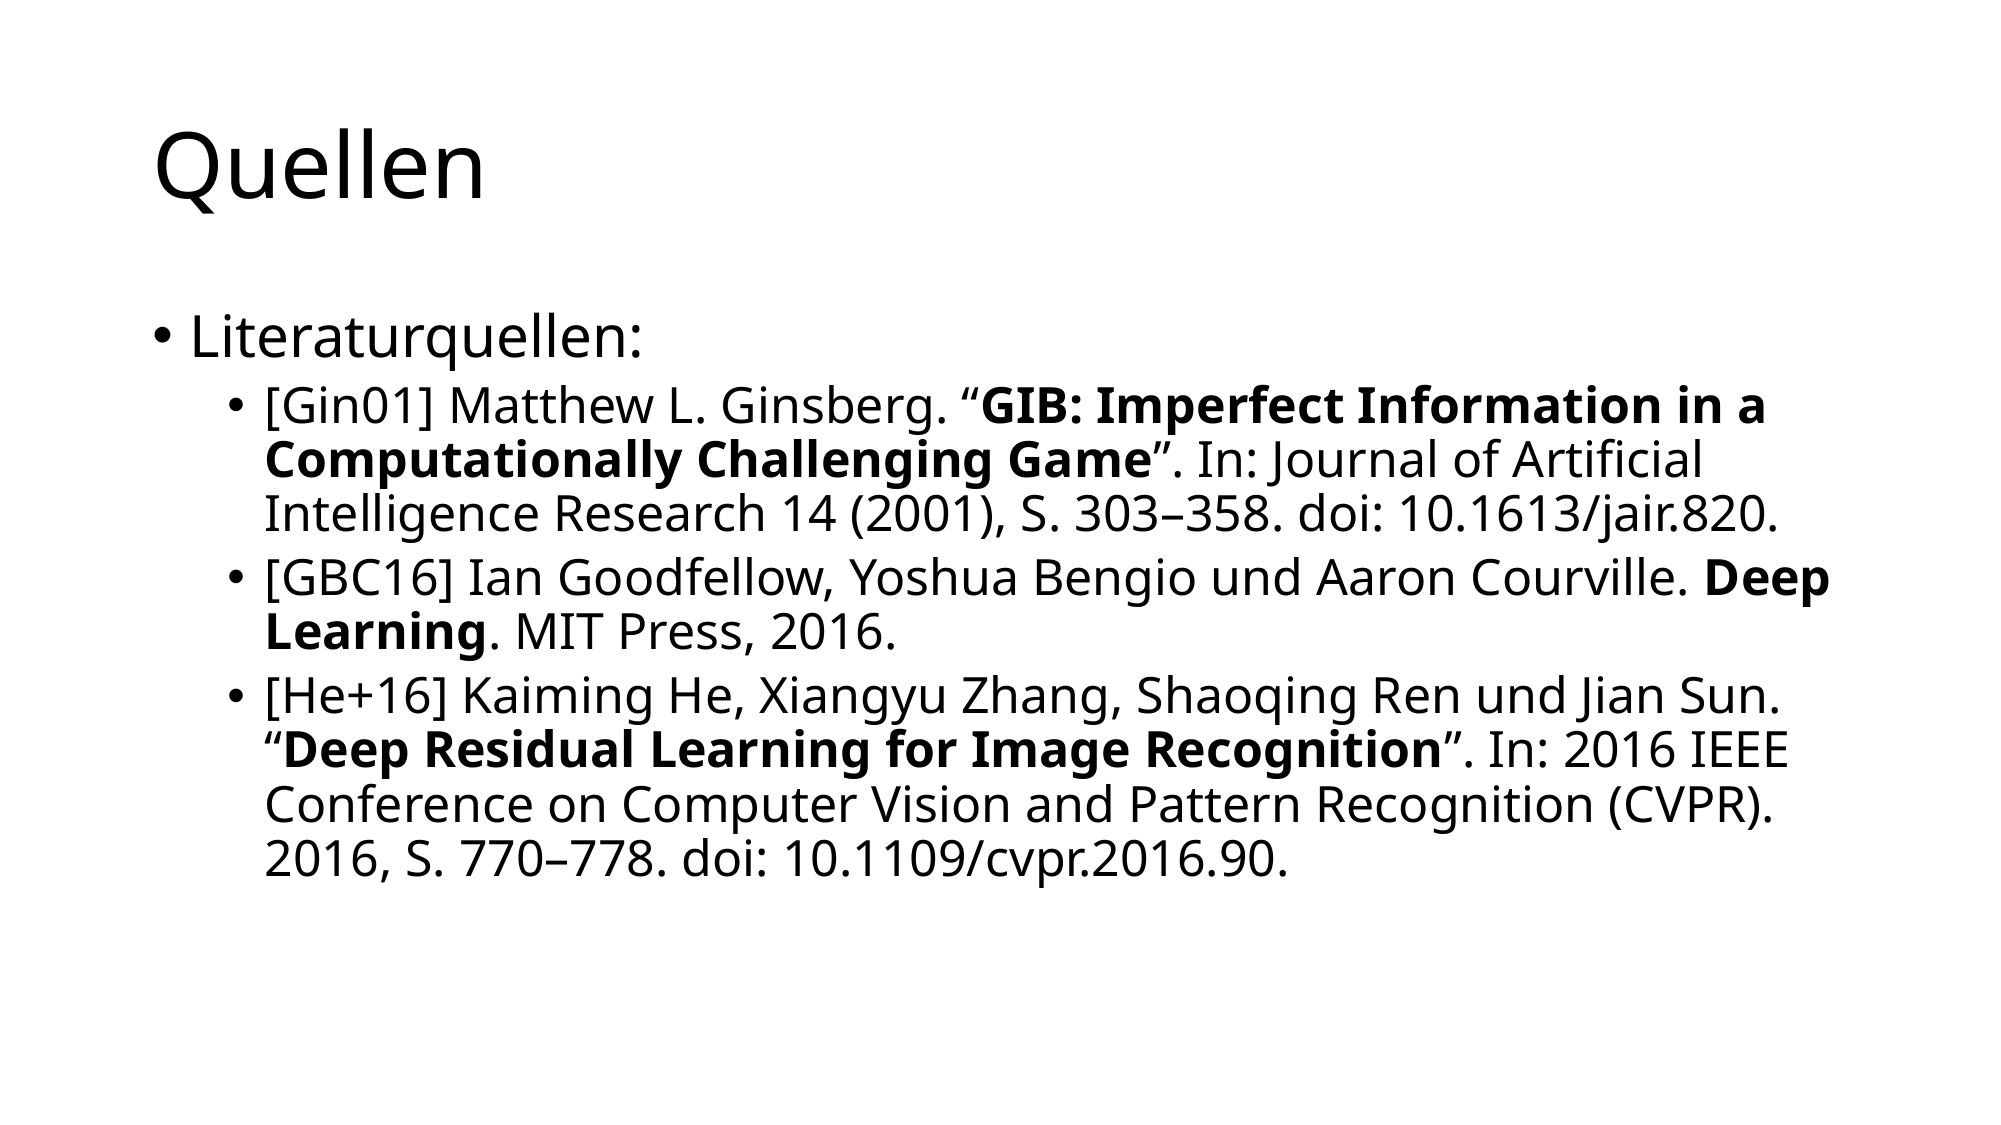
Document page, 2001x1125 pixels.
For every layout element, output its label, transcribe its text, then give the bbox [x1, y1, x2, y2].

list Literaturquellen: [Gin01] Matthew L. Ginsberg. “GIB: Imperfect Information in a Computationally Challenging Game”. In: Journal of Artificial Intelligence Research 14 (2001), S. 303–358. doi: 10.1613/jair.820. [GBC16] Ian Goodfellow, Yoshua Bengio und Aaron Courville. Deep Learning. MIT Press, 2016. [He+16] Kaiming He, Xiangyu Zhang, Shaoqing Ren und Jian Sun. “Deep Residual Learning for Image Recognition”. In: 2016 IEEE Conference on Computer Vision and Pattern Recognition (CVPR). 2016, S. 770–778. doi: 10.1109/cvpr.2016.90. [137, 299, 1863, 1014]
title Quellen [137, 59, 1863, 278]
